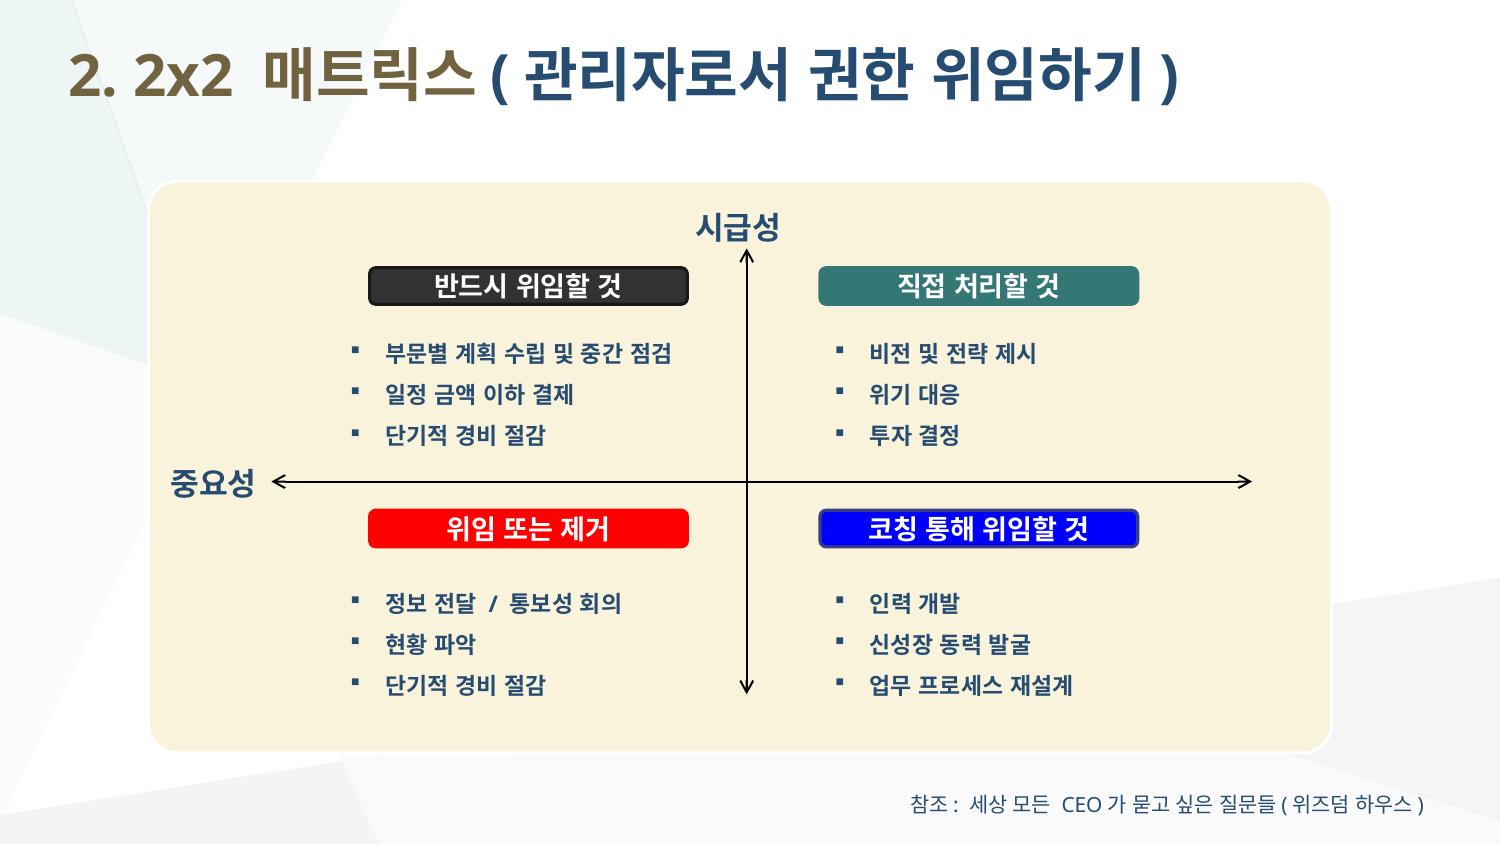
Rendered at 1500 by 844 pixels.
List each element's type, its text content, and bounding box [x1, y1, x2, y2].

text_box 중요성 [155, 457, 265, 510]
text_box [146, 179, 1334, 755]
text_box 참조: 세상 모든 CEO가 묻고 싶은 질문들(위즈덤 하우스) [895, 784, 1457, 825]
title 2. 2x2 매트릭스(관리자로서 권한 위임하기) [53, 15, 1444, 131]
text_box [271, 201, 1253, 707]
